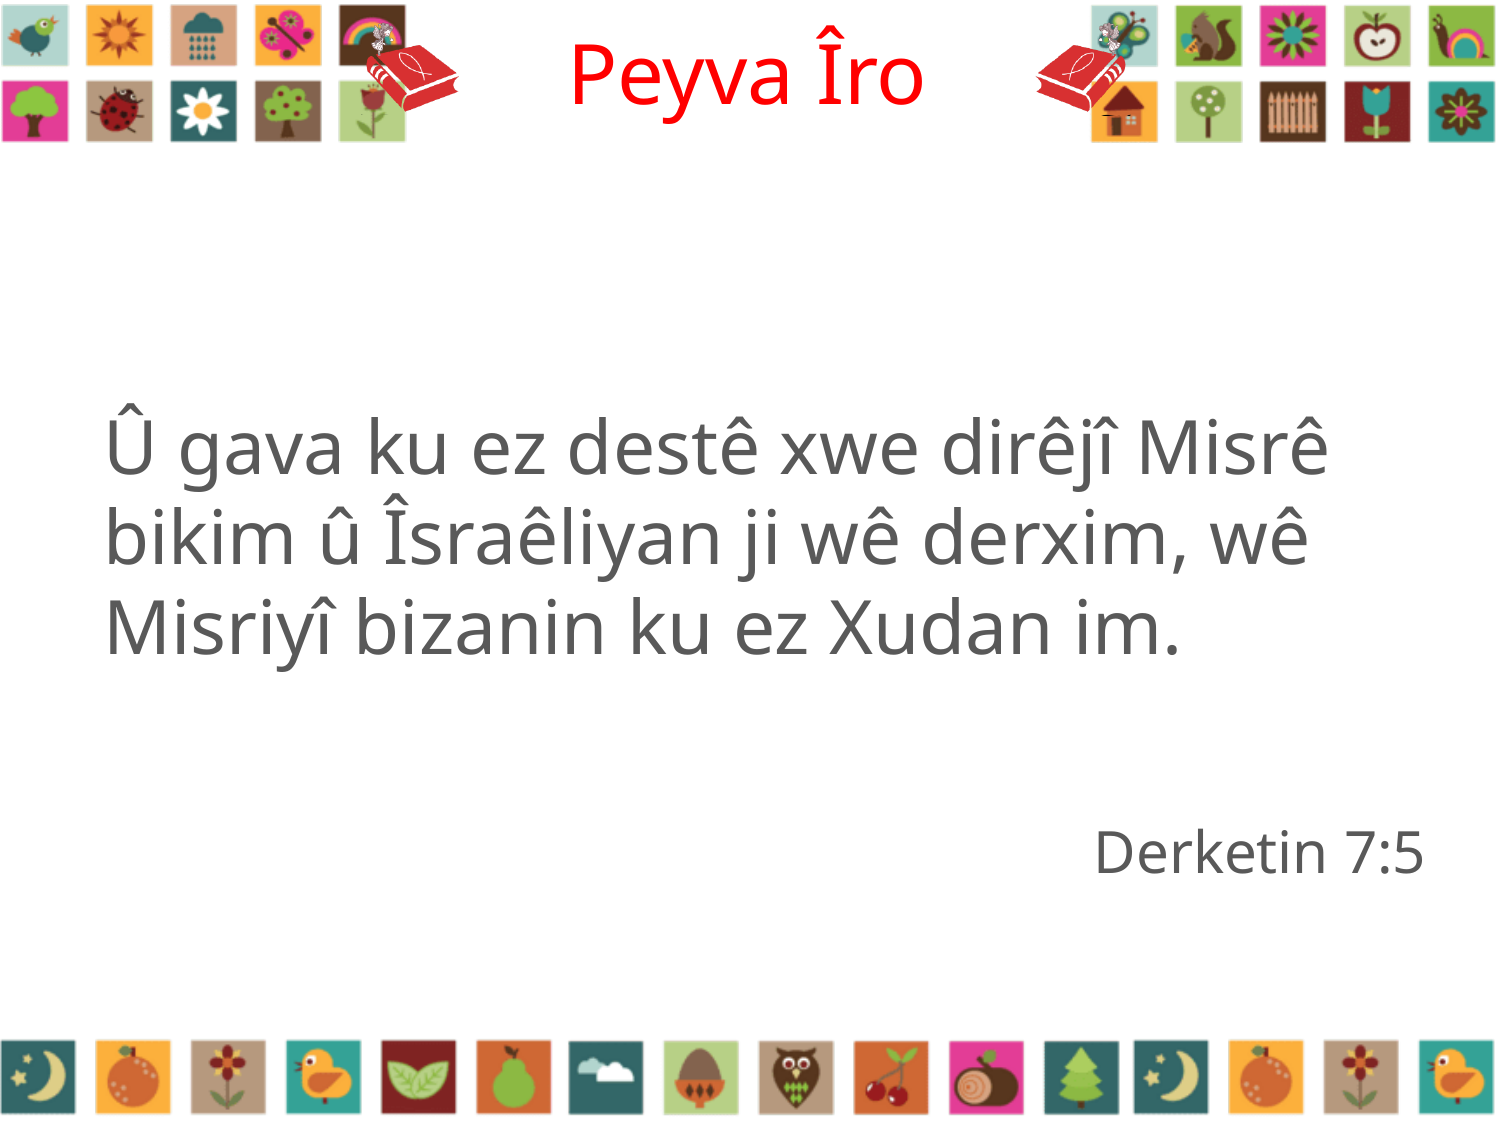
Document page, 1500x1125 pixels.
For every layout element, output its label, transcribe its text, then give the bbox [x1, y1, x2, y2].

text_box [0, 1028, 1500, 1118]
text_box Derketin 7:5 [808, 807, 1441, 893]
picture [1003, 3, 1500, 150]
text_box Peyva Îro [425, 13, 1078, 129]
picture [0, 3, 491, 150]
text_box Û gava ku ez destê xwe dirêjî Misrê bikim û Îsraêliyan ji wê derxim, wê Misriyî bizanin ku ez Xudan im. [88, 302, 1436, 678]
